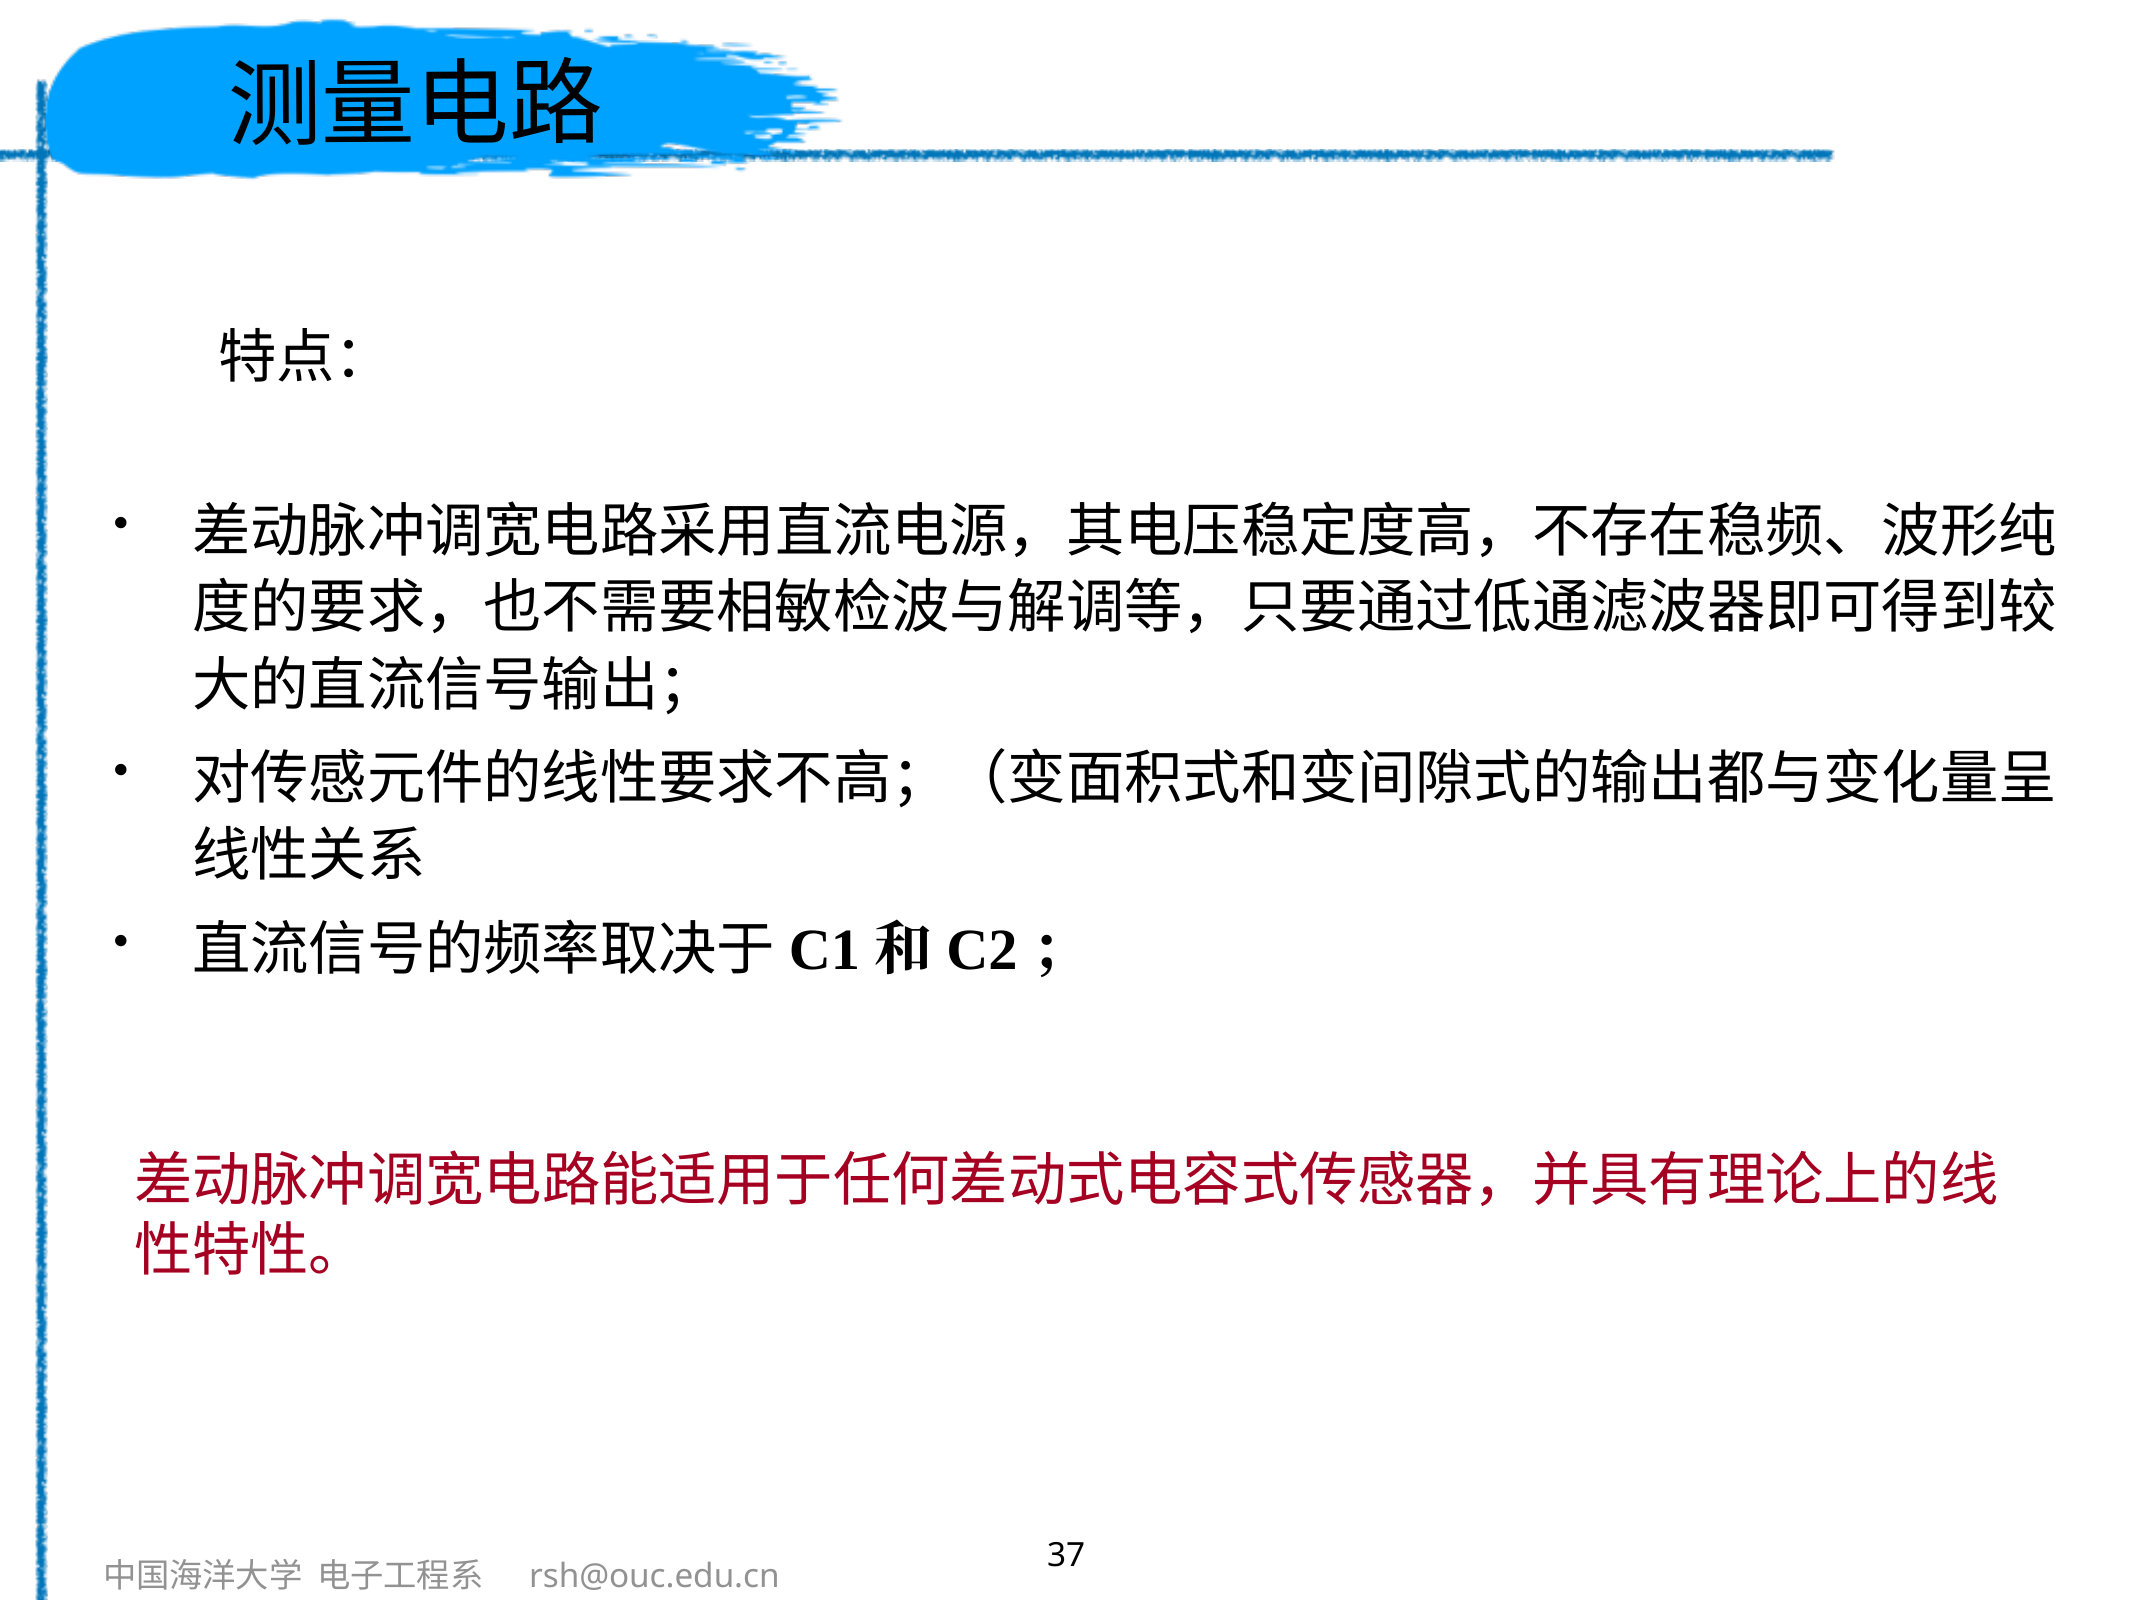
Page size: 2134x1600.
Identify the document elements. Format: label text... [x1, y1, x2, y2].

text_box 特点： [209, 310, 402, 398]
picture [0, 16, 50, 1600]
slide_number 37 [1037, 1524, 1095, 1579]
text_box 差动脉冲调宽电路能适用于任何差动式电容式传感器，并具有理论上的线性特性。 [126, 1133, 2008, 1291]
title 测量电路 [49, 5, 782, 193]
picture [781, 16, 1841, 183]
text_box 差动脉冲调宽电路采用直流电源，其电压稳定度高，不存在稳频、波形纯度的要求，也不需要相敏检波与解调等，只要通过低通滤波器即可得到较大的直流信号输出； 对传感元件的线性要求不高；（变面积式和变间隙式的输出都与变化量呈线性关系 直流信号的频率取决于C1和C2； [105, 477, 2081, 989]
